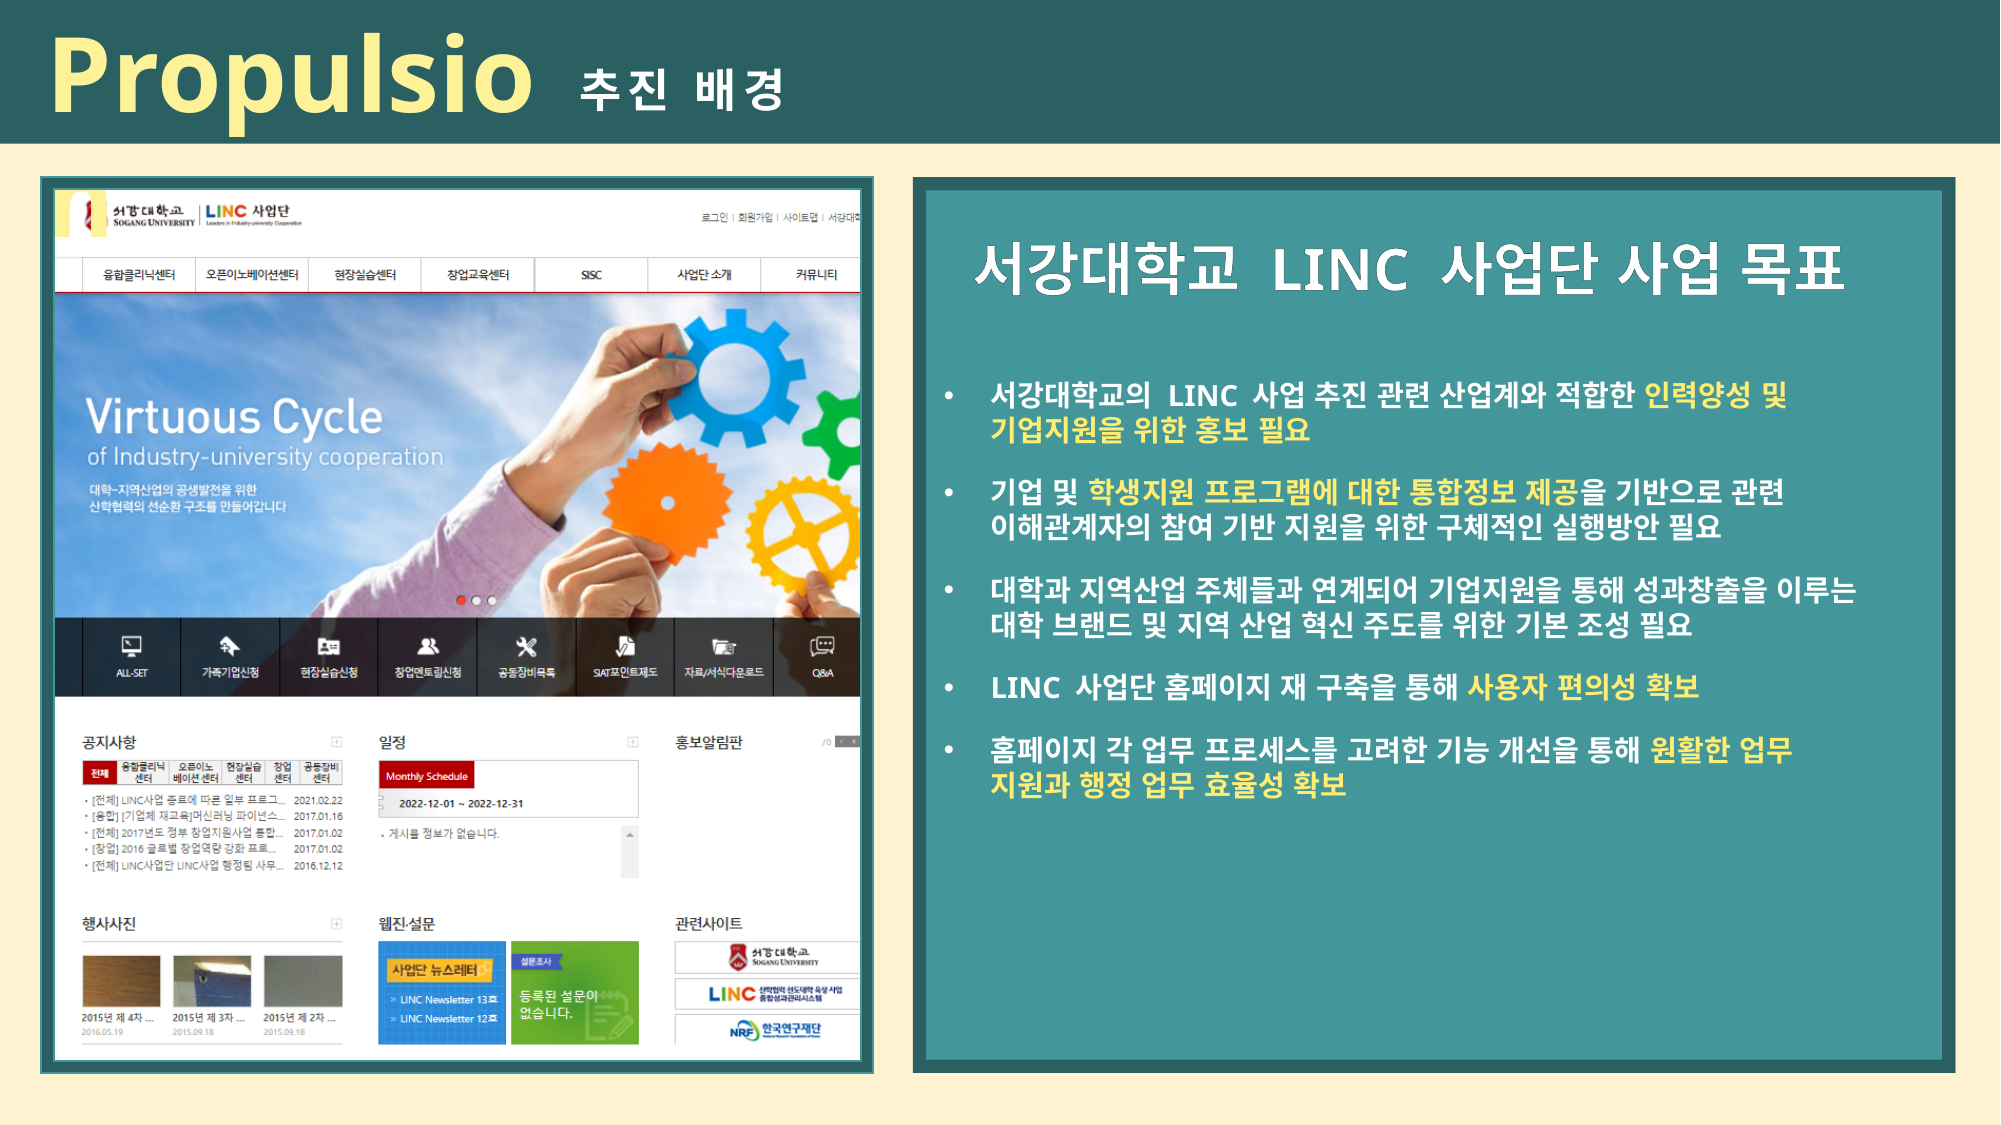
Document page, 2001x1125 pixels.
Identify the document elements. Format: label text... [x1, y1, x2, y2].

text_box [0, 0, 2000, 145]
text_box [912, 176, 1956, 1074]
picture [41, 177, 873, 1073]
text_box [927, 191, 1941, 1059]
text_box [0, 145, 2000, 1125]
text_box 서강대학교 LINC 사업단 사업 목표 [957, 224, 1913, 310]
text_box 추진 배경 [568, 53, 836, 124]
text_box 서강대학교의 LINC 사업 추진 관련 산업계와 적합한 인력양성 및 기업지원을 위한 홍보 필요 기업 및 학생지원 프로그램에 대한 통합정보 제공을 기반으로 관련 이해관계자의 참여 기반 지원을 위한 구체적인 실행방안 필요 대학과 지역산업 주체들과 연계되어 기업지원을 통해 성과창출을 이루는 대학 브랜드 및 지역 산업 혁신 주도를 위한 기본 조성 필요 LINC 사업단 홈페이지 재 구축을 통해 사용자 편의성 확보 홈페이지 각 업무 프로세스를 고려한 기능 개선을 통해 원활한 업무 지원과 행정 업무 효율성 확보 [928, 370, 1889, 890]
text_box Propulsion [31, 1, 568, 266]
